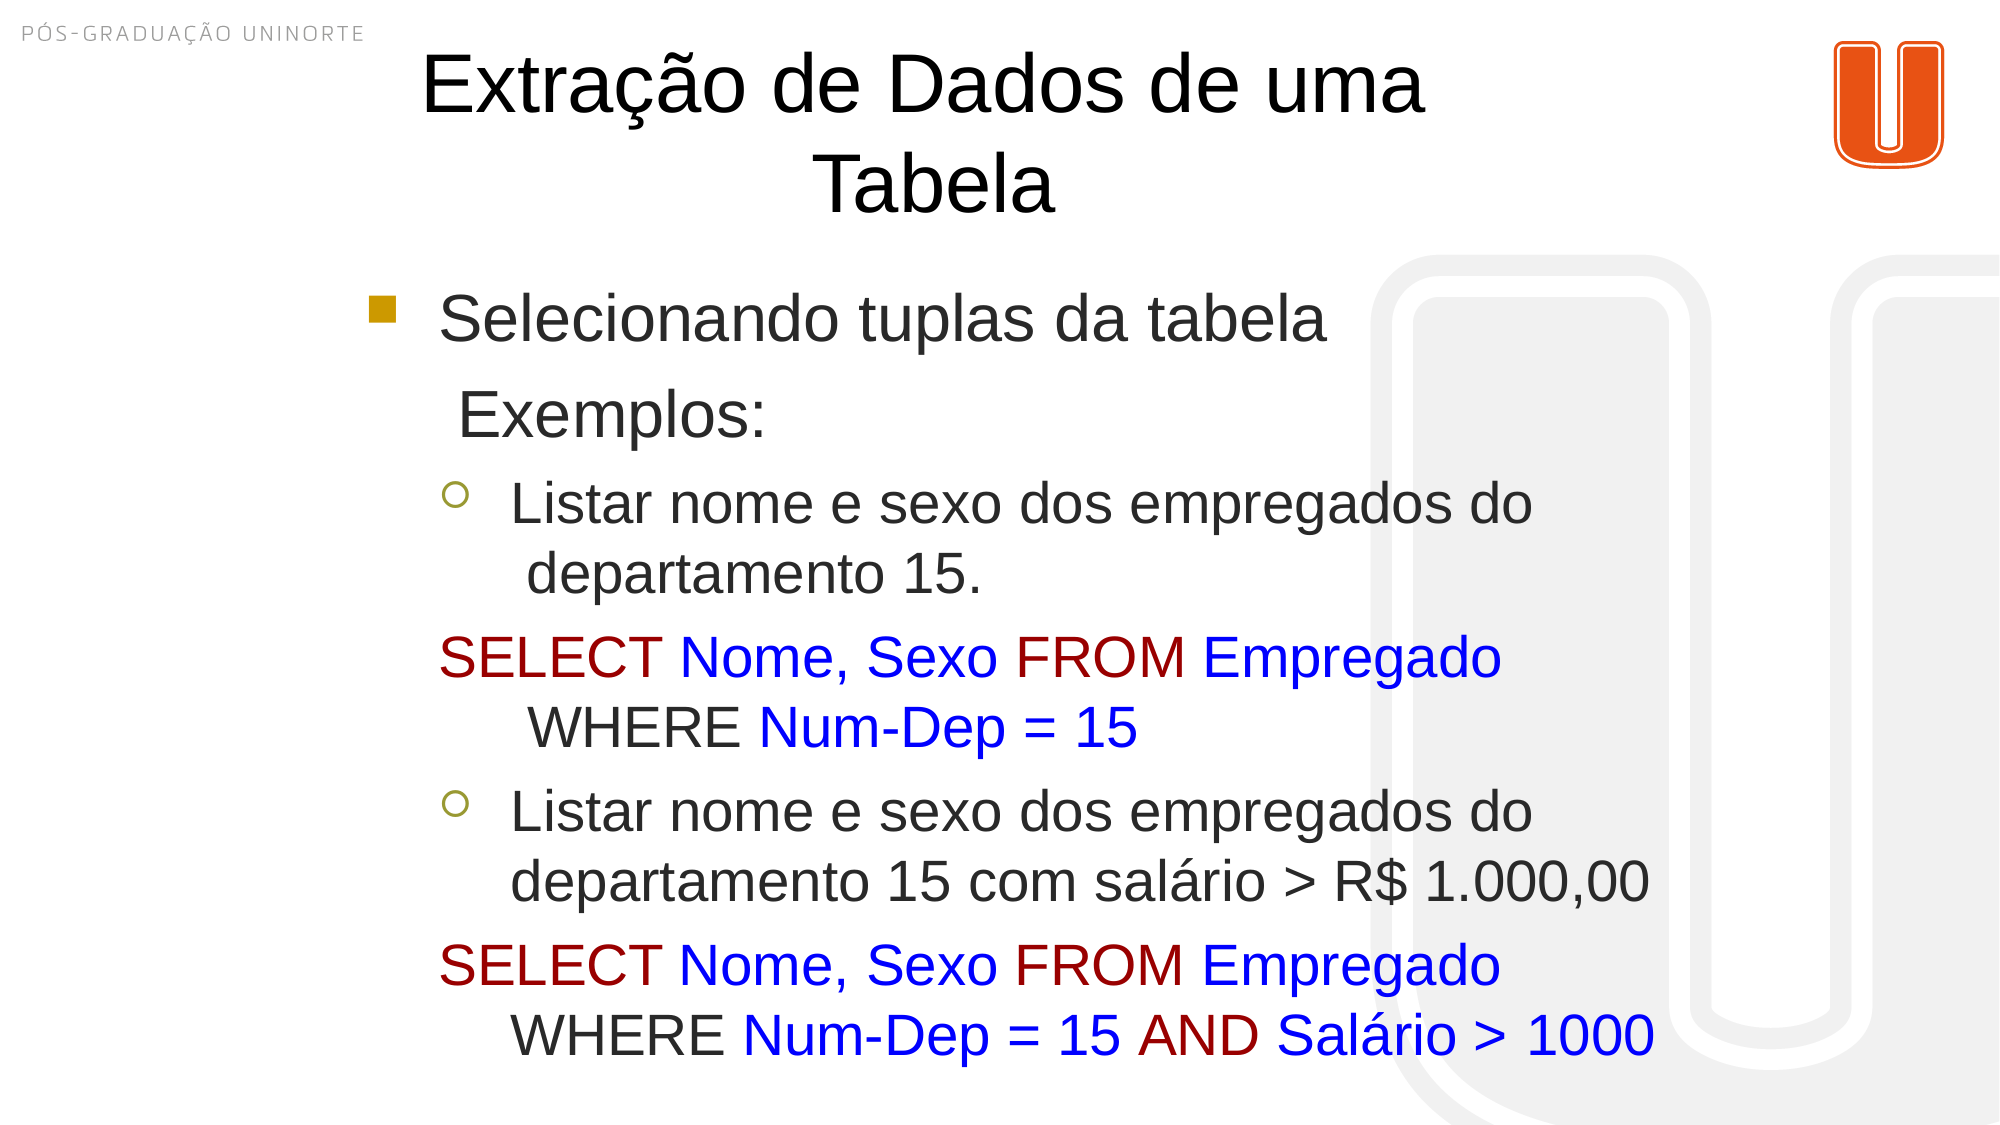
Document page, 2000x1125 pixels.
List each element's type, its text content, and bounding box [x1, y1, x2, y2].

title Extração de Dados de uma Tabela [415, 27, 1430, 230]
text_box Selecionando tuplas da tabela Exemplos: Listar nome e sexo dos empregados do departamento 15. SELECT Nome, Sexo FROM Empregado WHERE Num-Dep = 15 Listar nome e sexo dos empregados do departamento 15 com salário > R$ 1.000,00 SELECT Nome, Sexo FROM Empregado WHERE Num-Dep = 15 AND Salário > 1000 [363, 257, 1662, 1068]
picture [0, 0, 2000, 1125]
